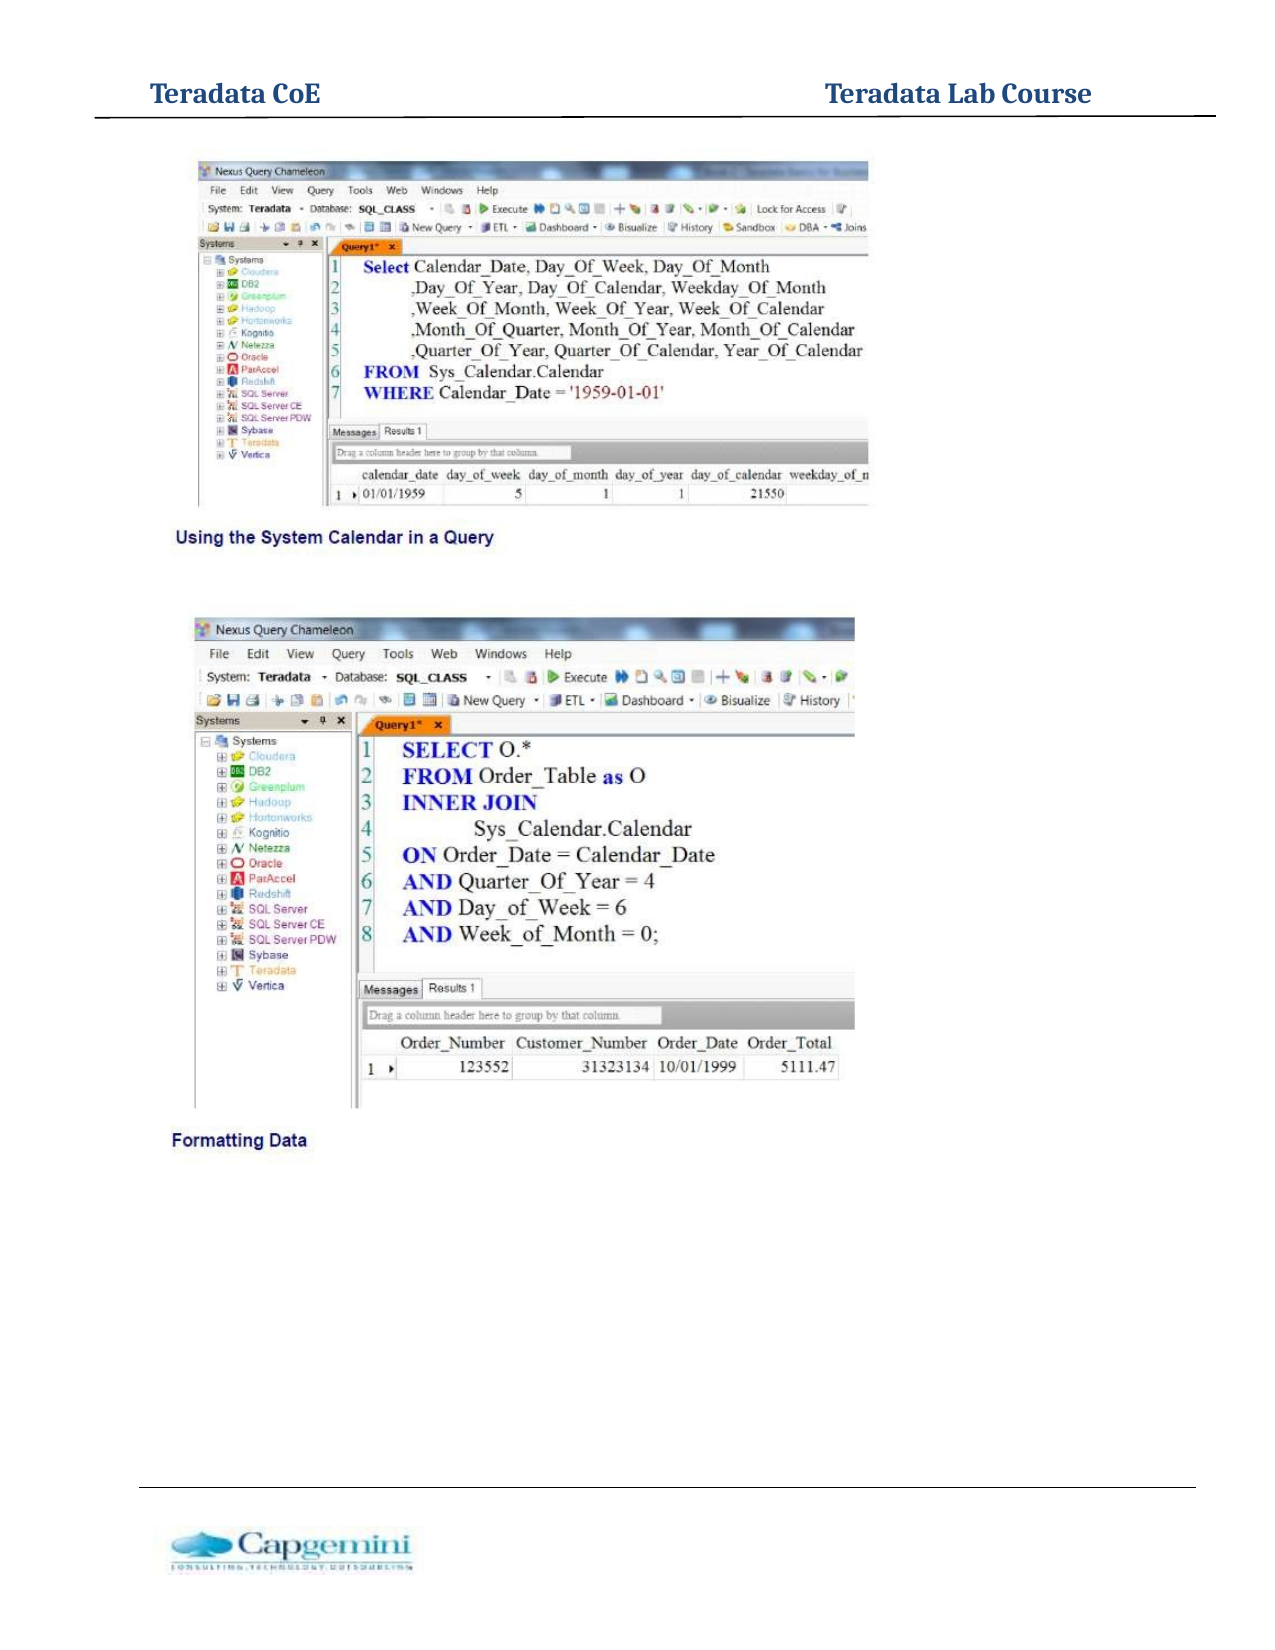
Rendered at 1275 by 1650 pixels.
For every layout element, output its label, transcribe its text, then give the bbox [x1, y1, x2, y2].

text_box [153, 604, 1127, 1194]
text_box [153, 149, 1127, 580]
text_box [139, 1464, 1197, 1490]
text_box [153, 1526, 425, 1575]
text_box Teradata CoE [147, 76, 336, 111]
text_box Teradata Lab Course [823, 76, 1109, 111]
